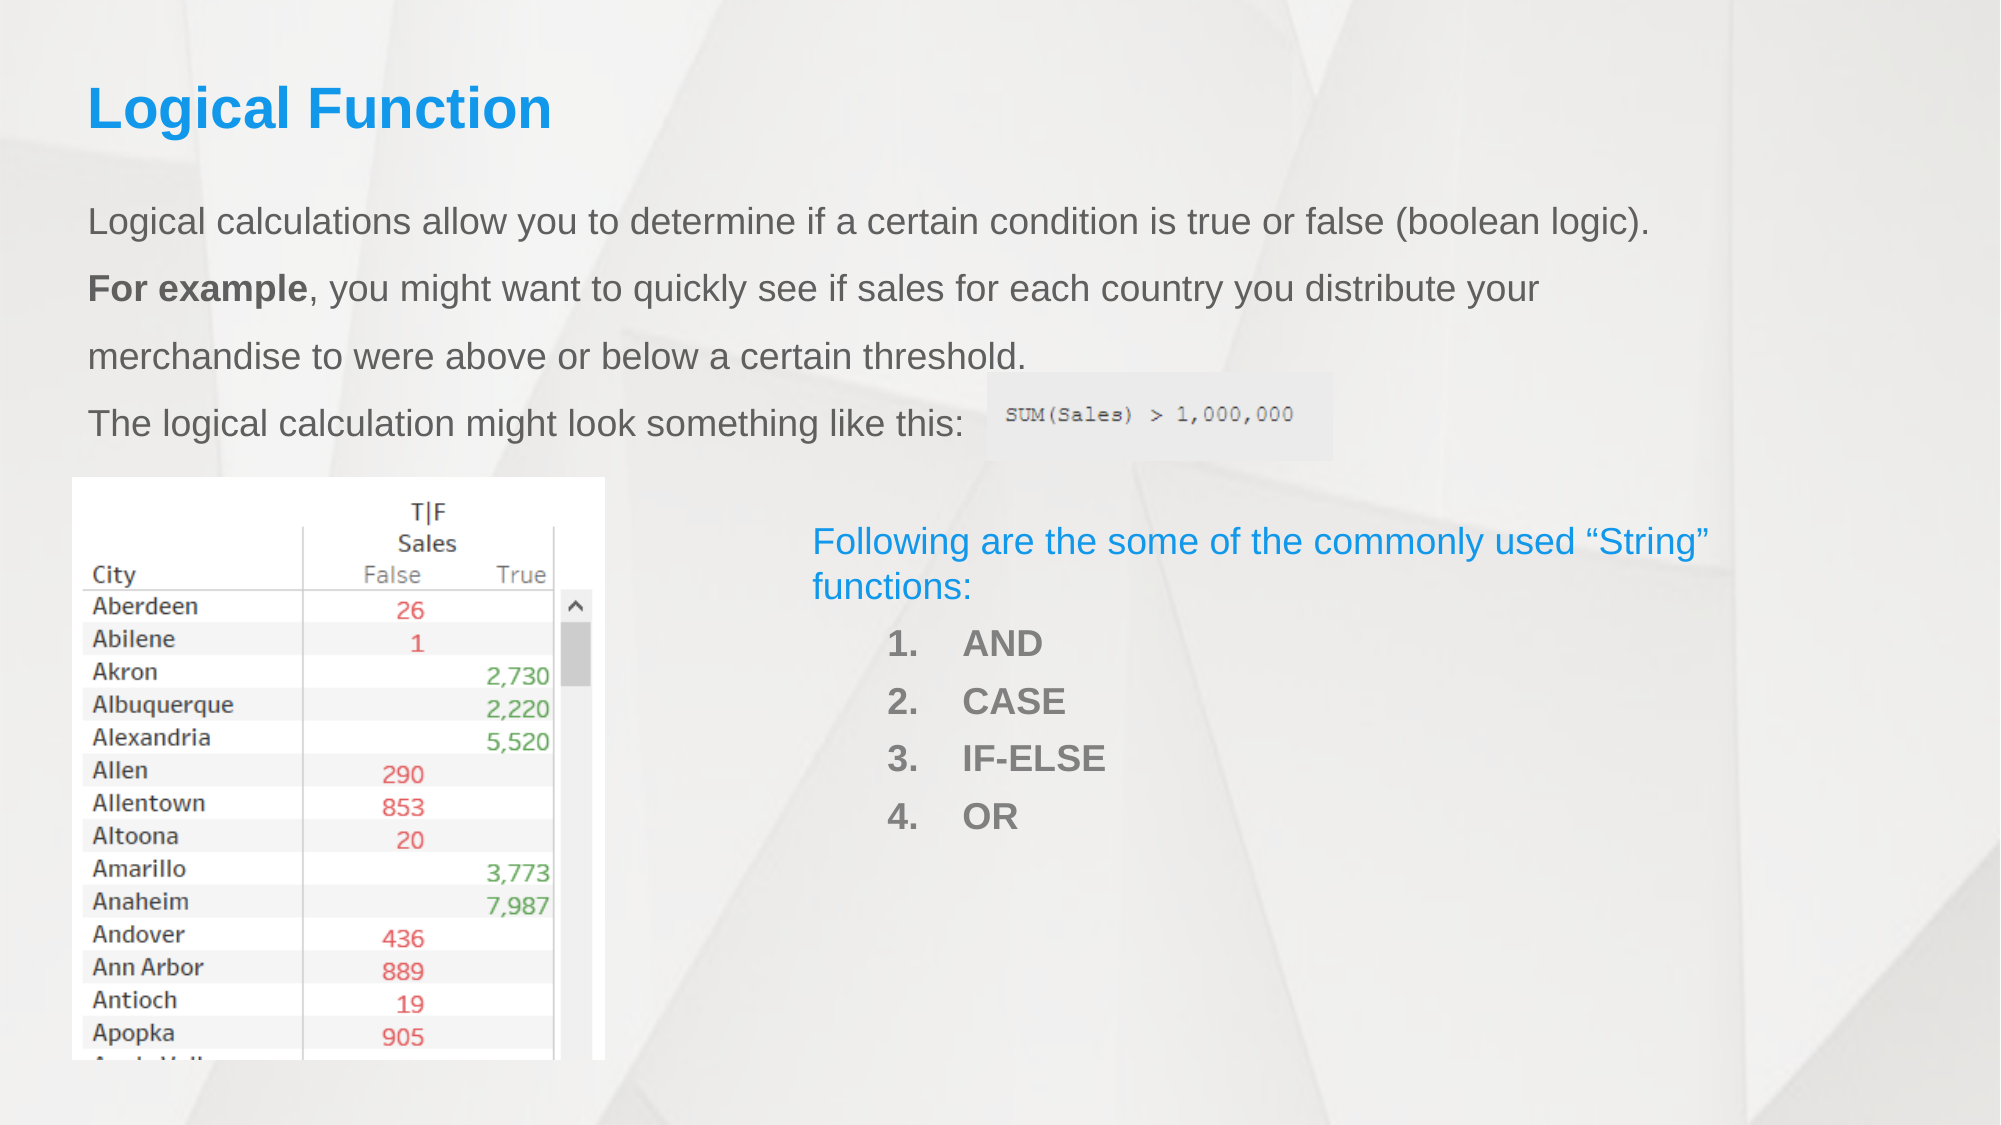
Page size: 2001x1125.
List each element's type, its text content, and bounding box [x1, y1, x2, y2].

text_box Following are the some of the commonly used “String” functions: AND CASE IF-ELSE OR [797, 509, 1798, 845]
picture [0, 0, 2001, 1125]
text_box Logical calculations allow you to determine if a certain condition is true or false (boolean logic). For example, you might want to quickly see if sales for each country you distribute your merchandise to were above or below a certain threshold. The logical calculation might look something like this: [72, 168, 1723, 452]
title Logical Function [72, 52, 1798, 168]
